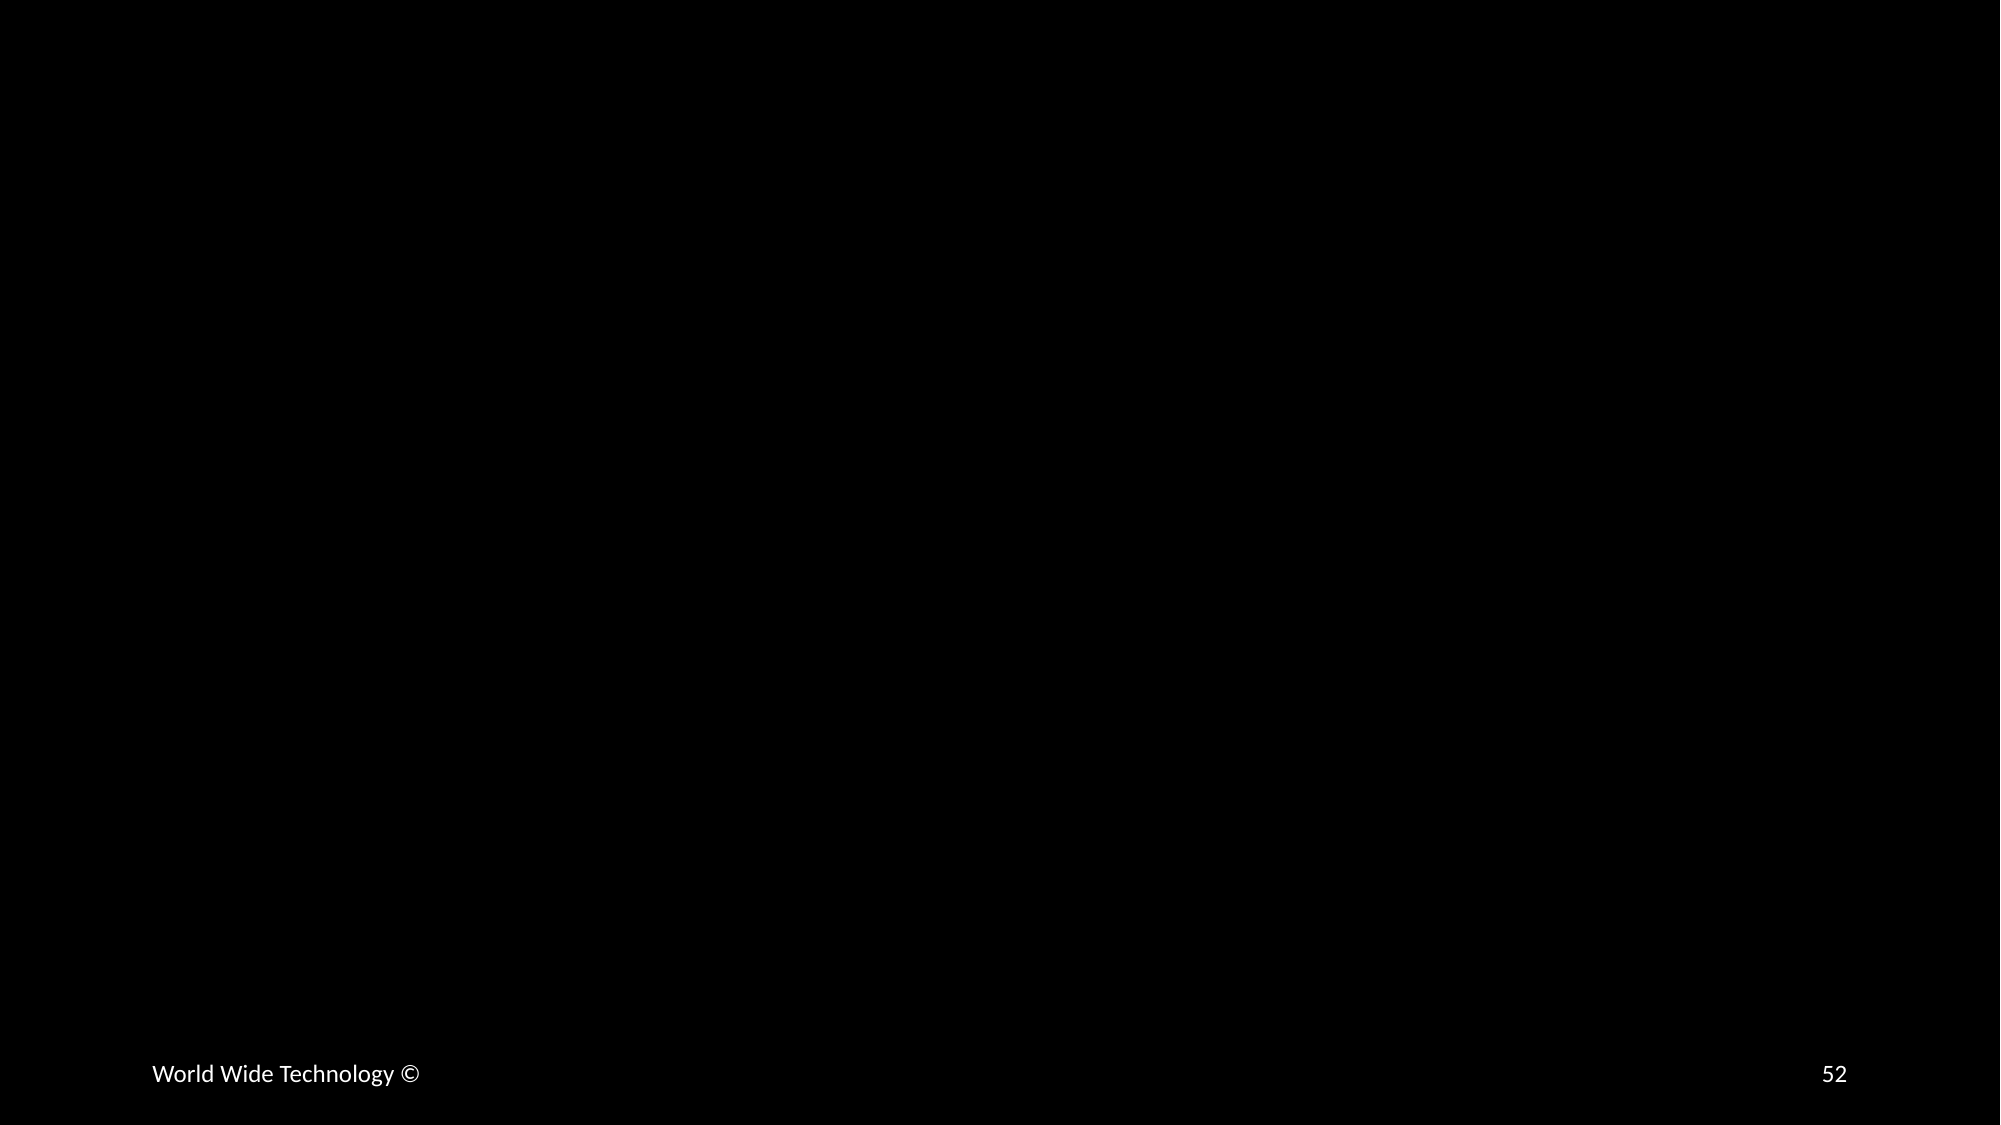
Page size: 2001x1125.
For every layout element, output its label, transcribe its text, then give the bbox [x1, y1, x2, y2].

slide_number World Wide Technology © [137, 1042, 588, 1103]
slide_number 52 [1412, 1042, 1863, 1103]
